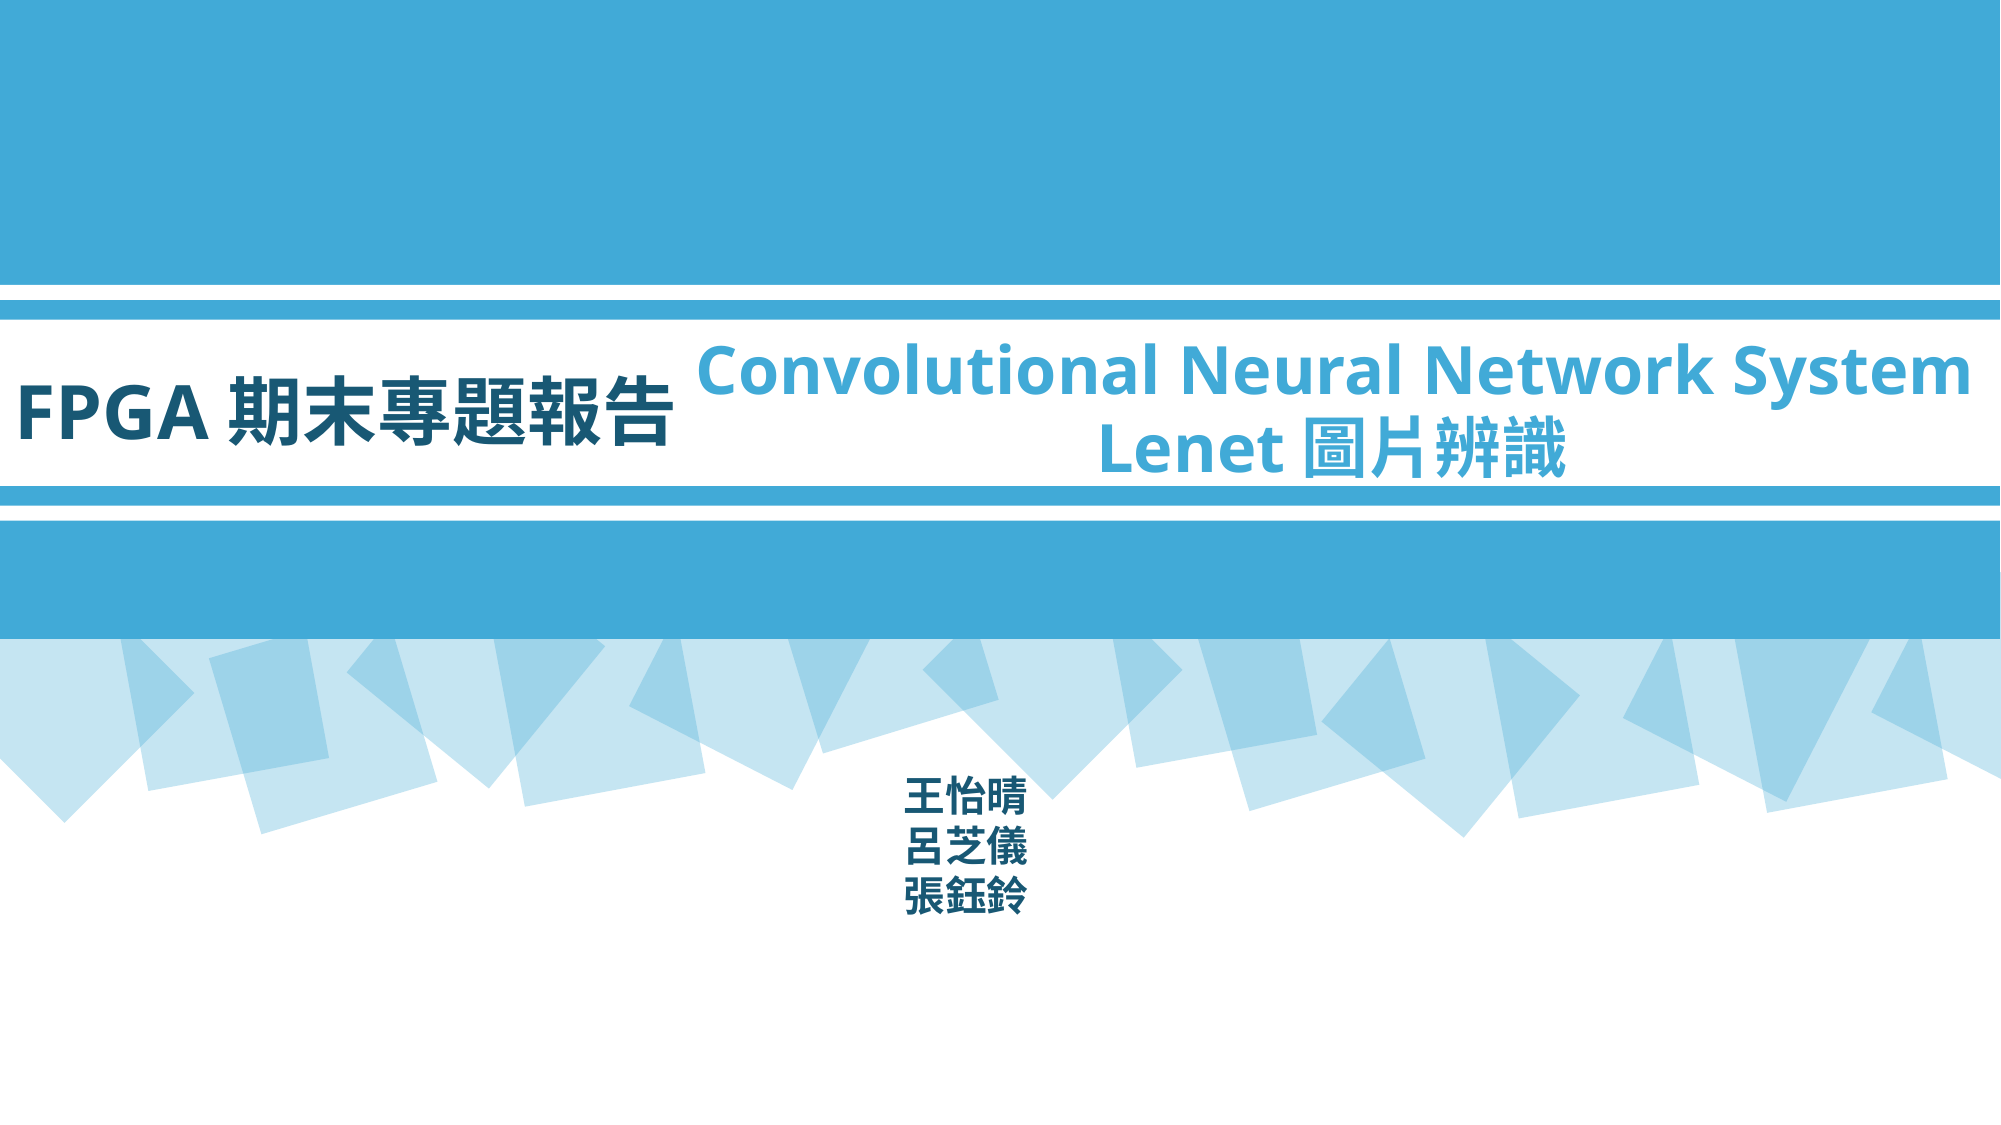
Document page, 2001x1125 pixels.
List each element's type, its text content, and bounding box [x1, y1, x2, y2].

text_box FPGA期末專題報告 [0, 357, 692, 462]
text_box Convolutional Neural Network System [681, 320, 1990, 416]
text_box 王怡晴 呂芝儀 張鈺鈴 [888, 762, 1044, 928]
text_box Lenet圖片辨識 [1081, 398, 1584, 494]
